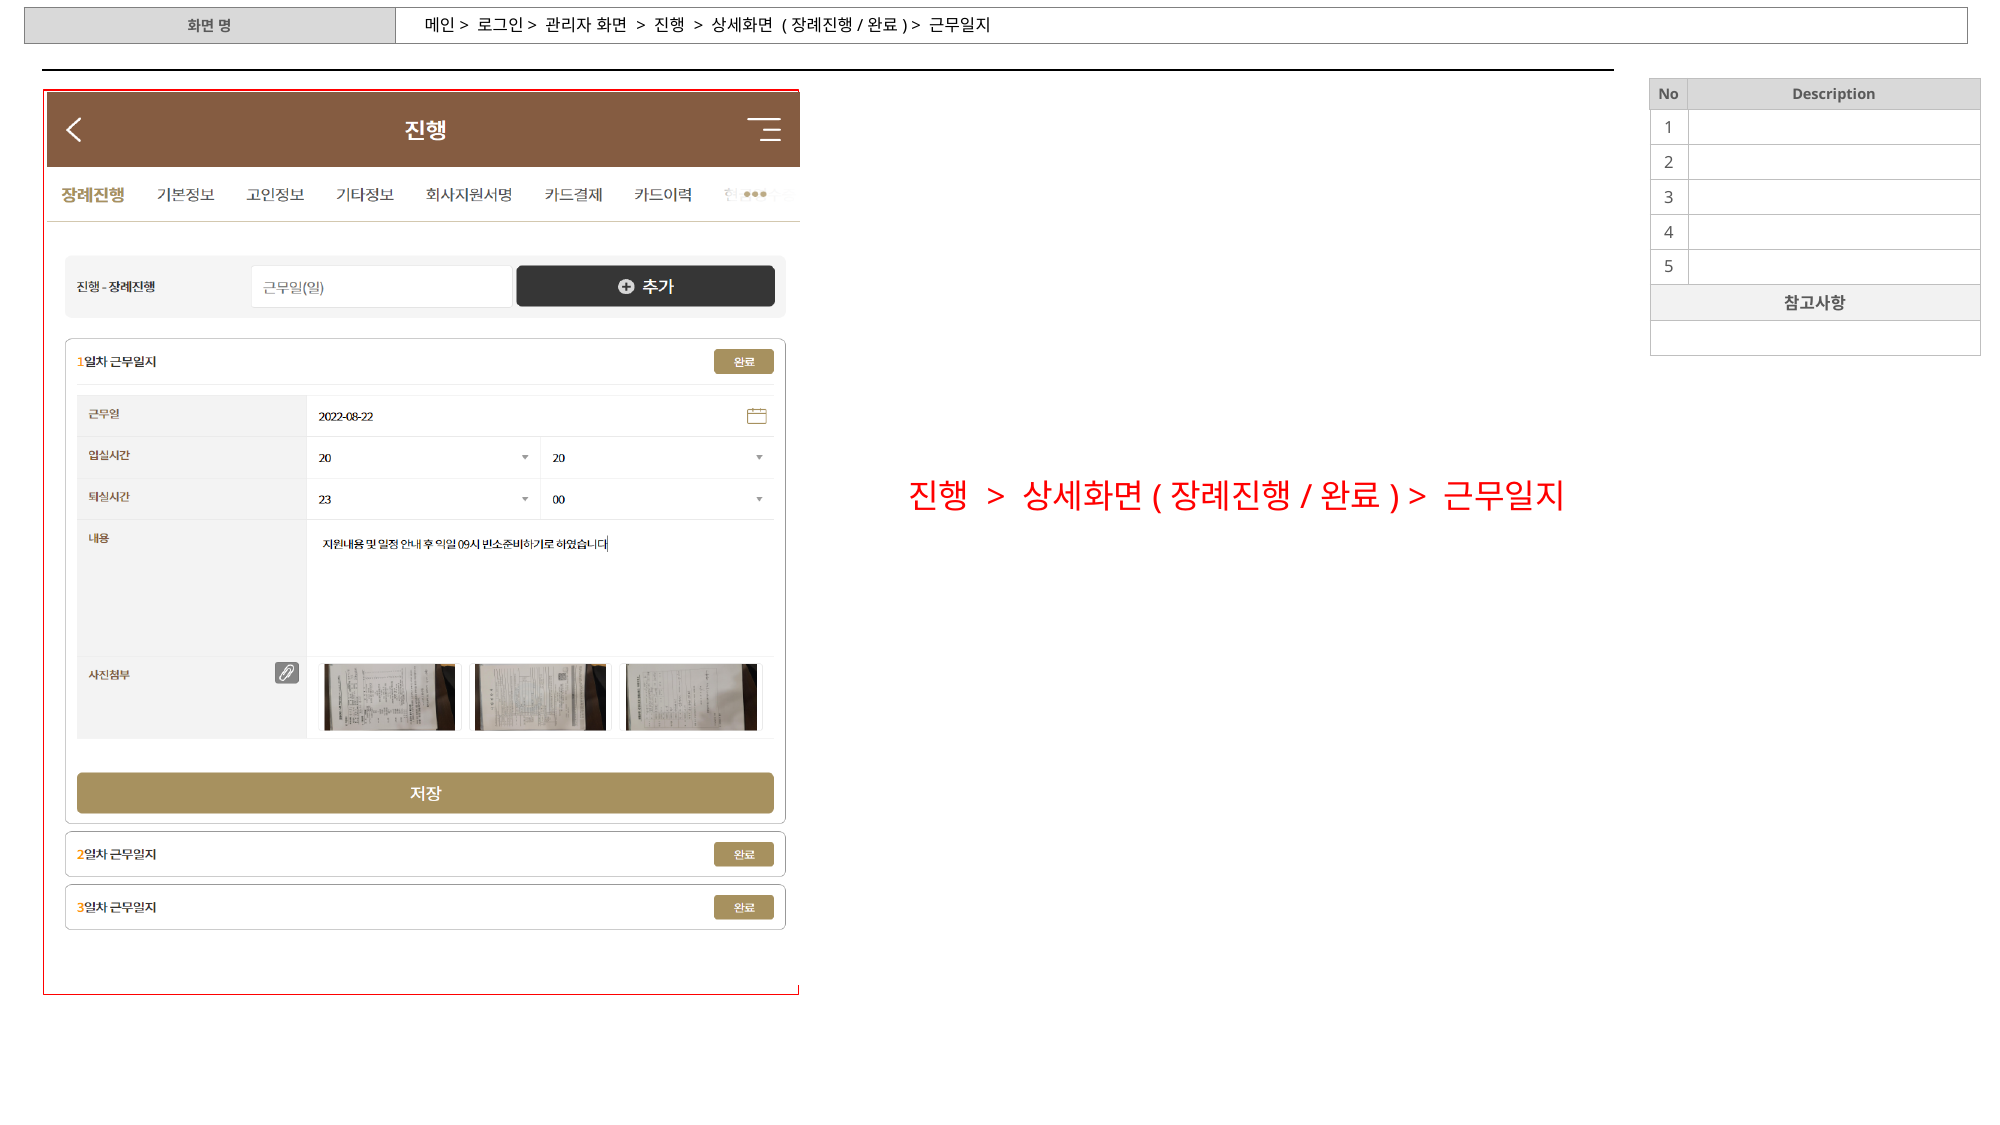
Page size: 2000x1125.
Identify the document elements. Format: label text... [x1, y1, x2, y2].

table_cell 5 [1651, 250, 1688, 284]
table_cell [1689, 250, 1980, 284]
table_header [1689, 110, 1980, 144]
table_cell [1689, 145, 1980, 179]
text_box 메인> 로그인> 관리자 화면 > 진행 > 상세화면 (장례진행/완료) > 근무일지 [409, 7, 1007, 42]
text_box 진행 > 상세화면(장례진행/완료) > 근무일지 [893, 467, 1598, 523]
table_cell 참고사항 [1651, 285, 1980, 320]
table_cell 4 [1651, 215, 1688, 249]
table_cell 2 [1651, 145, 1688, 179]
text_box [41, 88, 801, 97]
table_header 1 [1651, 110, 1688, 144]
table_cell [1689, 180, 1980, 214]
text_box [41, 987, 801, 997]
picture [46, 92, 800, 986]
table_cell [1689, 215, 1980, 249]
table_cell [1651, 321, 1980, 355]
table_cell 3 [1651, 180, 1688, 214]
